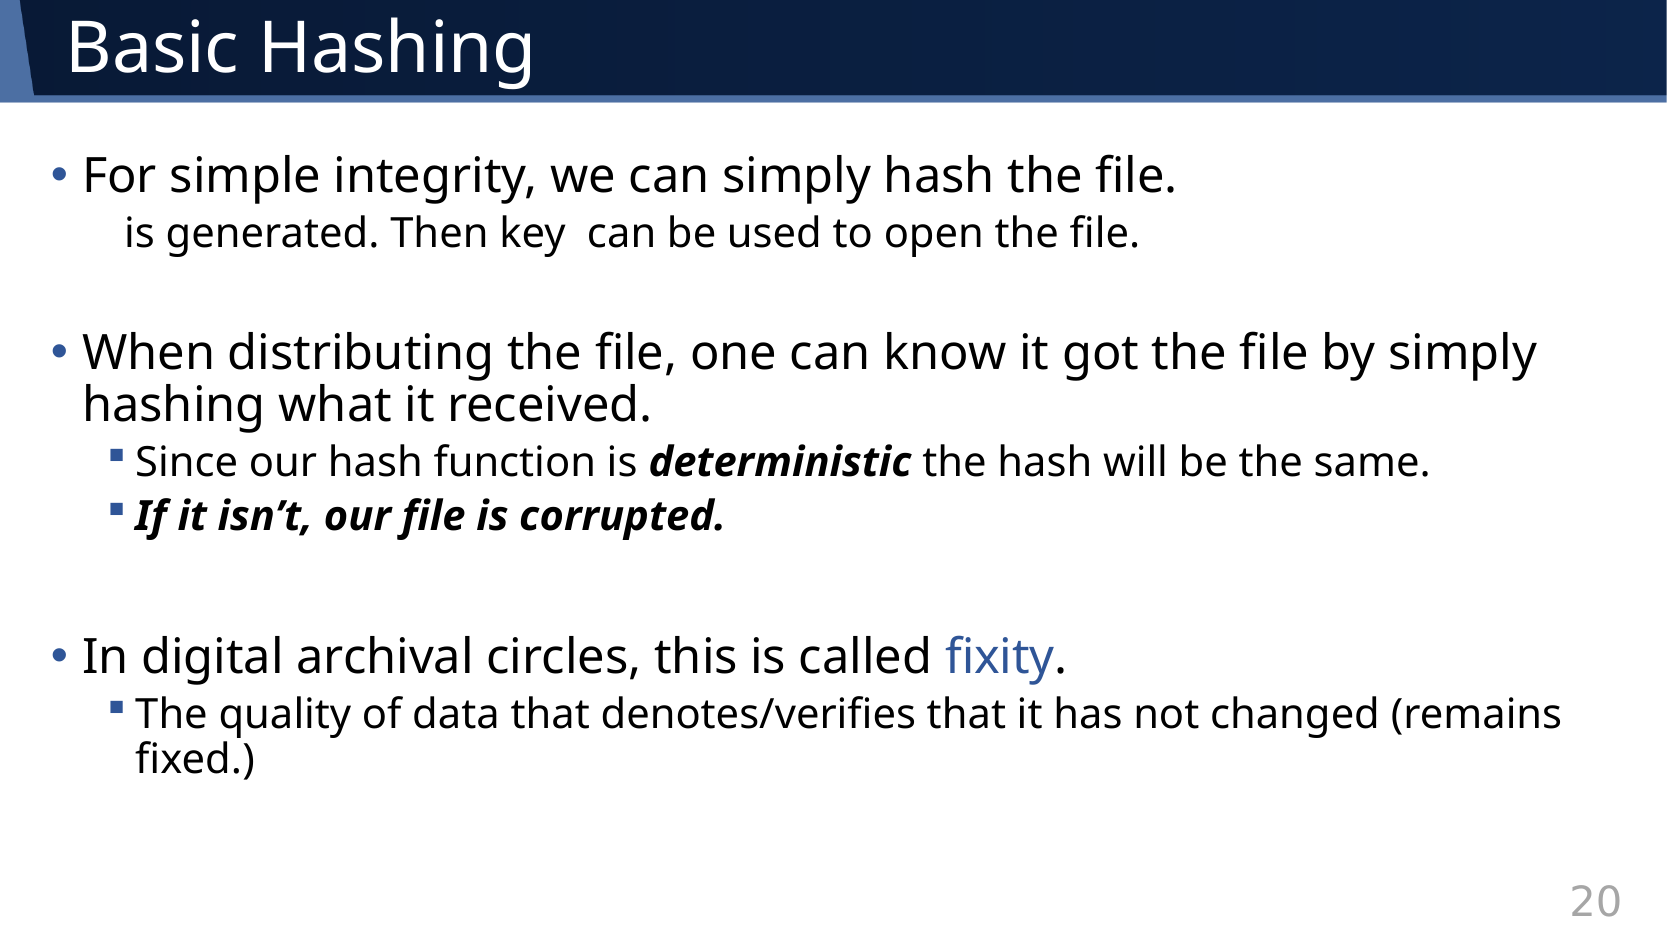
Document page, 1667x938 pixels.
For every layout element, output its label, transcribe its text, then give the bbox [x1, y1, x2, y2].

picture [0, 0, 1667, 938]
title Basic Hashing [50, 3, 1667, 97]
